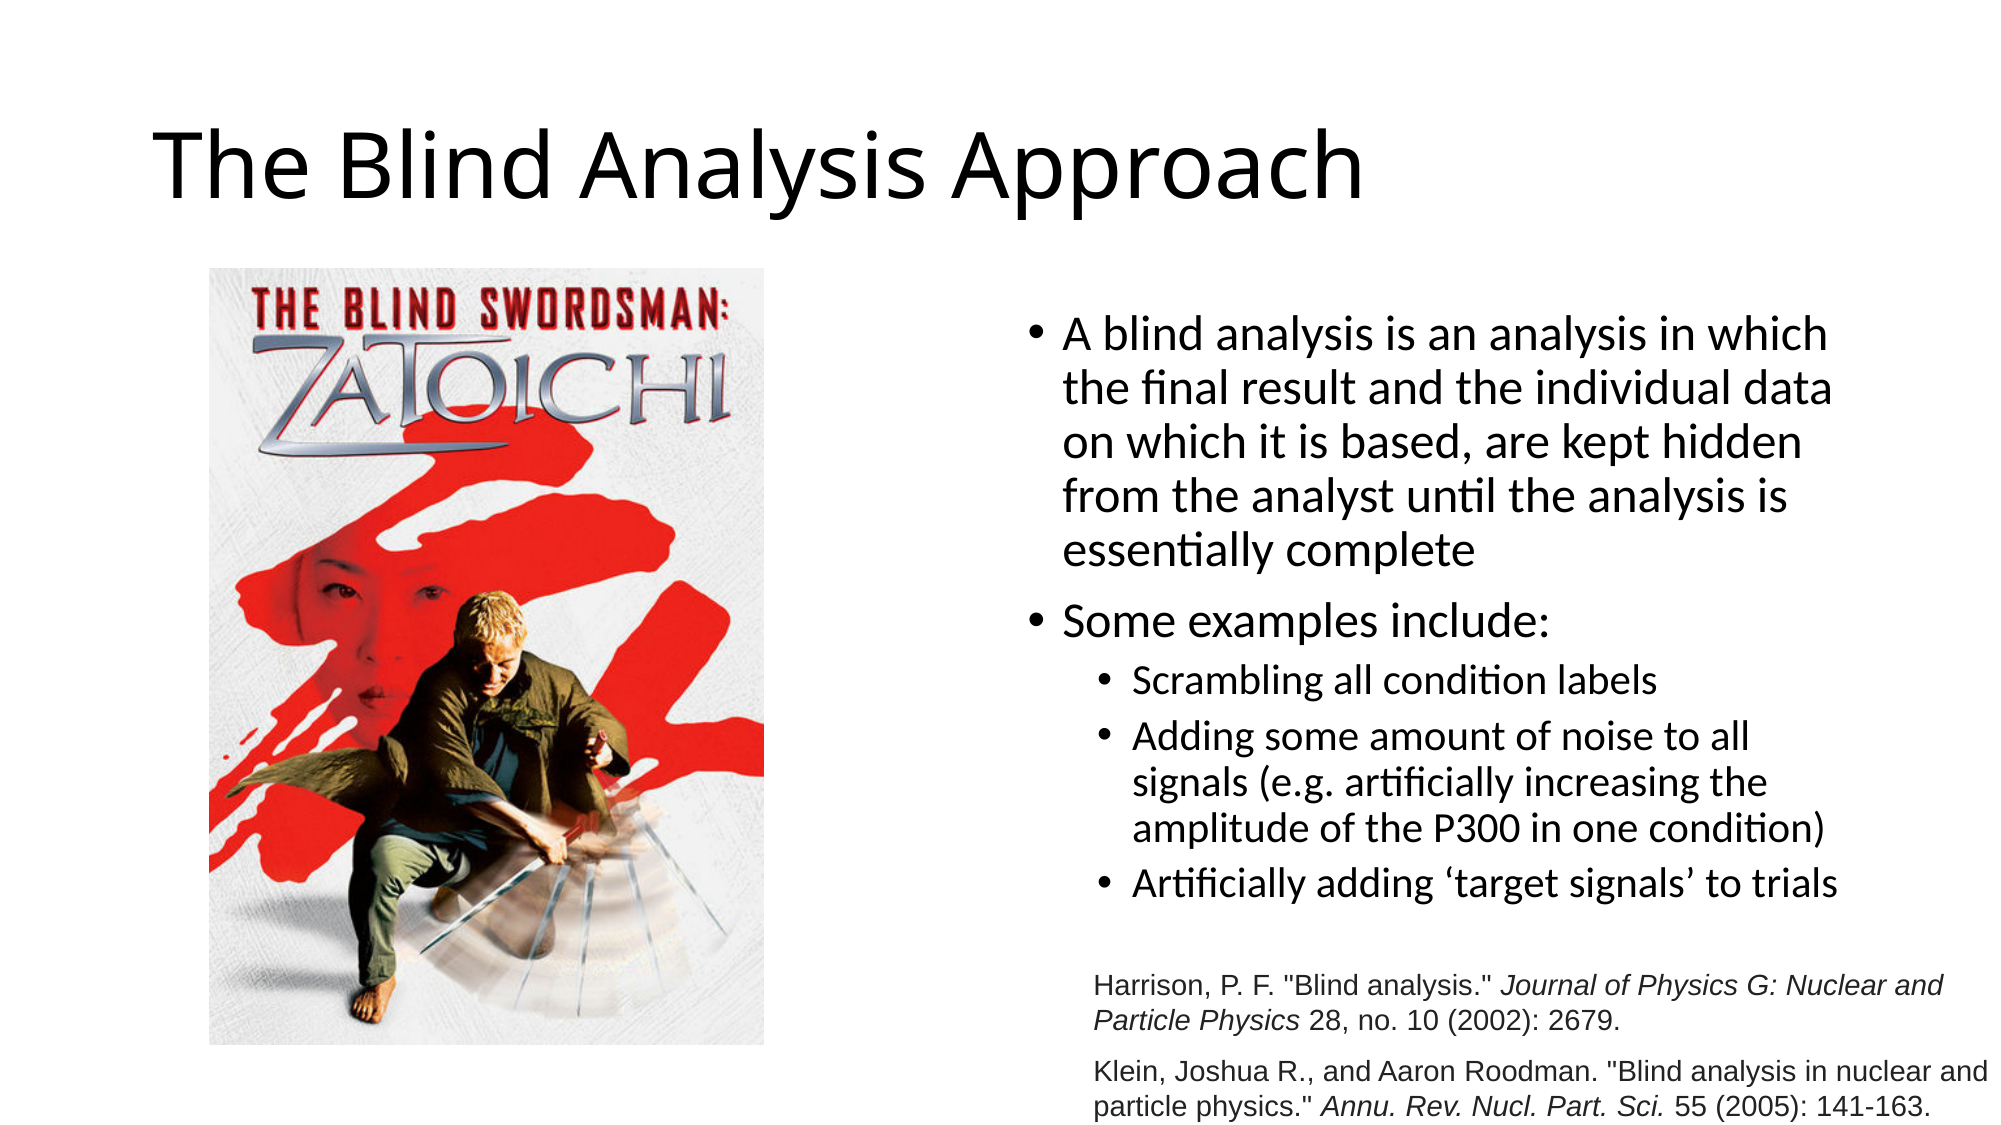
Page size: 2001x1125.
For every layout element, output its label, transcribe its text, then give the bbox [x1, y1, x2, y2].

text_box Harrison, P. F. "Blind analysis." Journal of Physics G: Nuclear and Particle Physics 28, no. 10 (2002): 2679. [1078, 958, 2000, 1044]
text_box Klein, Joshua R., and Aaron Roodman. "Blind analysis in nuclear and particle physics." Annu. Rev. Nucl. Part. Sci. 55 (2005): 141-163. [1078, 1044, 2000, 1125]
title The Blind Analysis Approach [137, 59, 1863, 278]
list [209, 268, 764, 1045]
list A blind analysis is an analysis in which the final result and the individual data on which it is based, are kept hidden from the analyst until the analysis is essentially complete Some examples include: Scrambling all condition labels Adding some amount of noise to all signals (e.g. artificially increasing the amplitude of the P300 in one condition) Artificially adding ‘target signals’ to trials [1012, 299, 1863, 1014]
